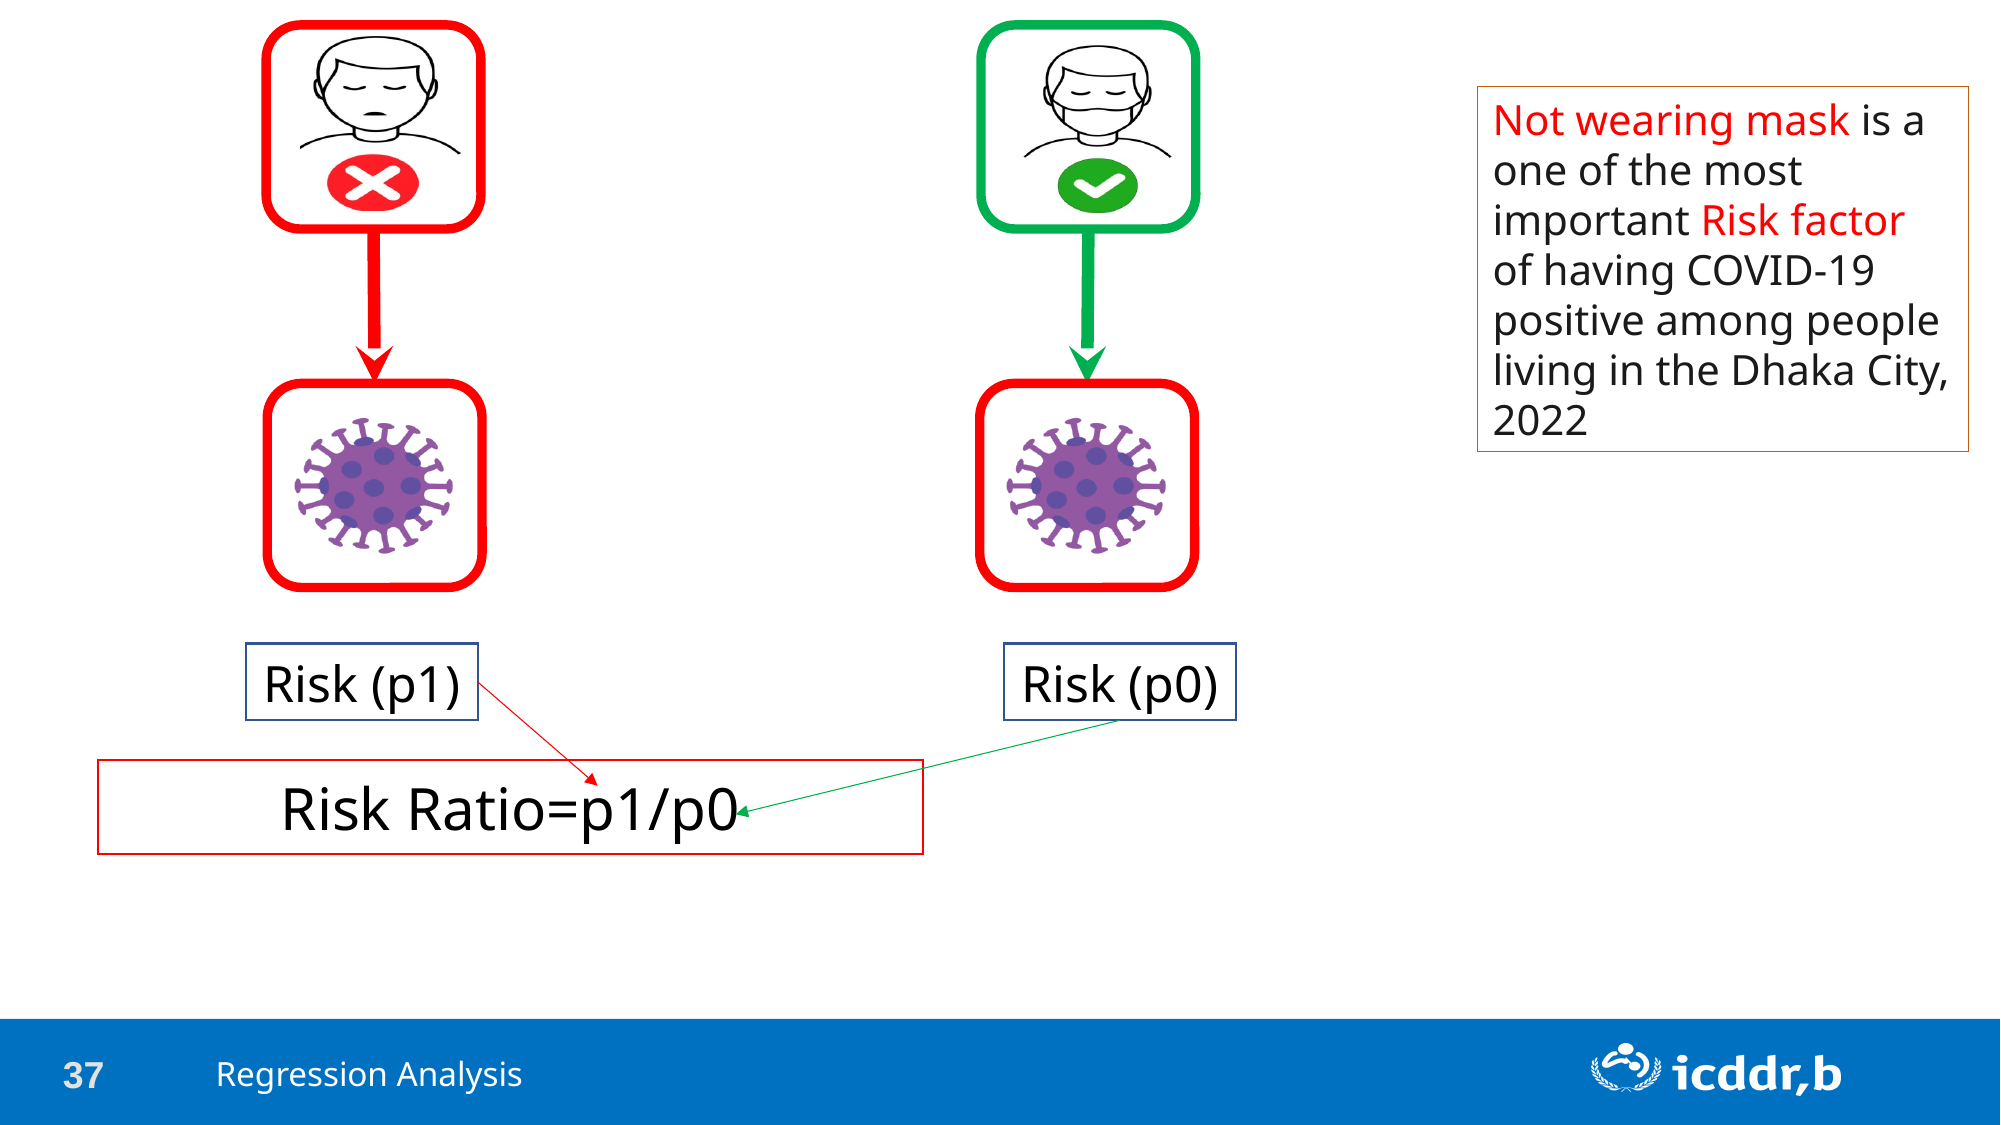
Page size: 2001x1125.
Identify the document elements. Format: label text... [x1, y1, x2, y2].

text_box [979, 383, 1195, 588]
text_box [980, 24, 1196, 229]
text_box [735, 720, 1120, 815]
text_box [477, 681, 598, 786]
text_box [267, 383, 483, 588]
text_box Risk Ratio=p1/p0 [97, 759, 924, 855]
text_box Not wearing mask is a one of the most important Risk factor of having COVID-19 positive among people living in the Dhaka City, 2022 [1477, 86, 1969, 452]
text_box Risk (p0) [1003, 642, 1237, 721]
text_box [266, 24, 481, 229]
picture [1591, 1043, 1841, 1096]
text_box Risk (p1) [245, 642, 479, 721]
